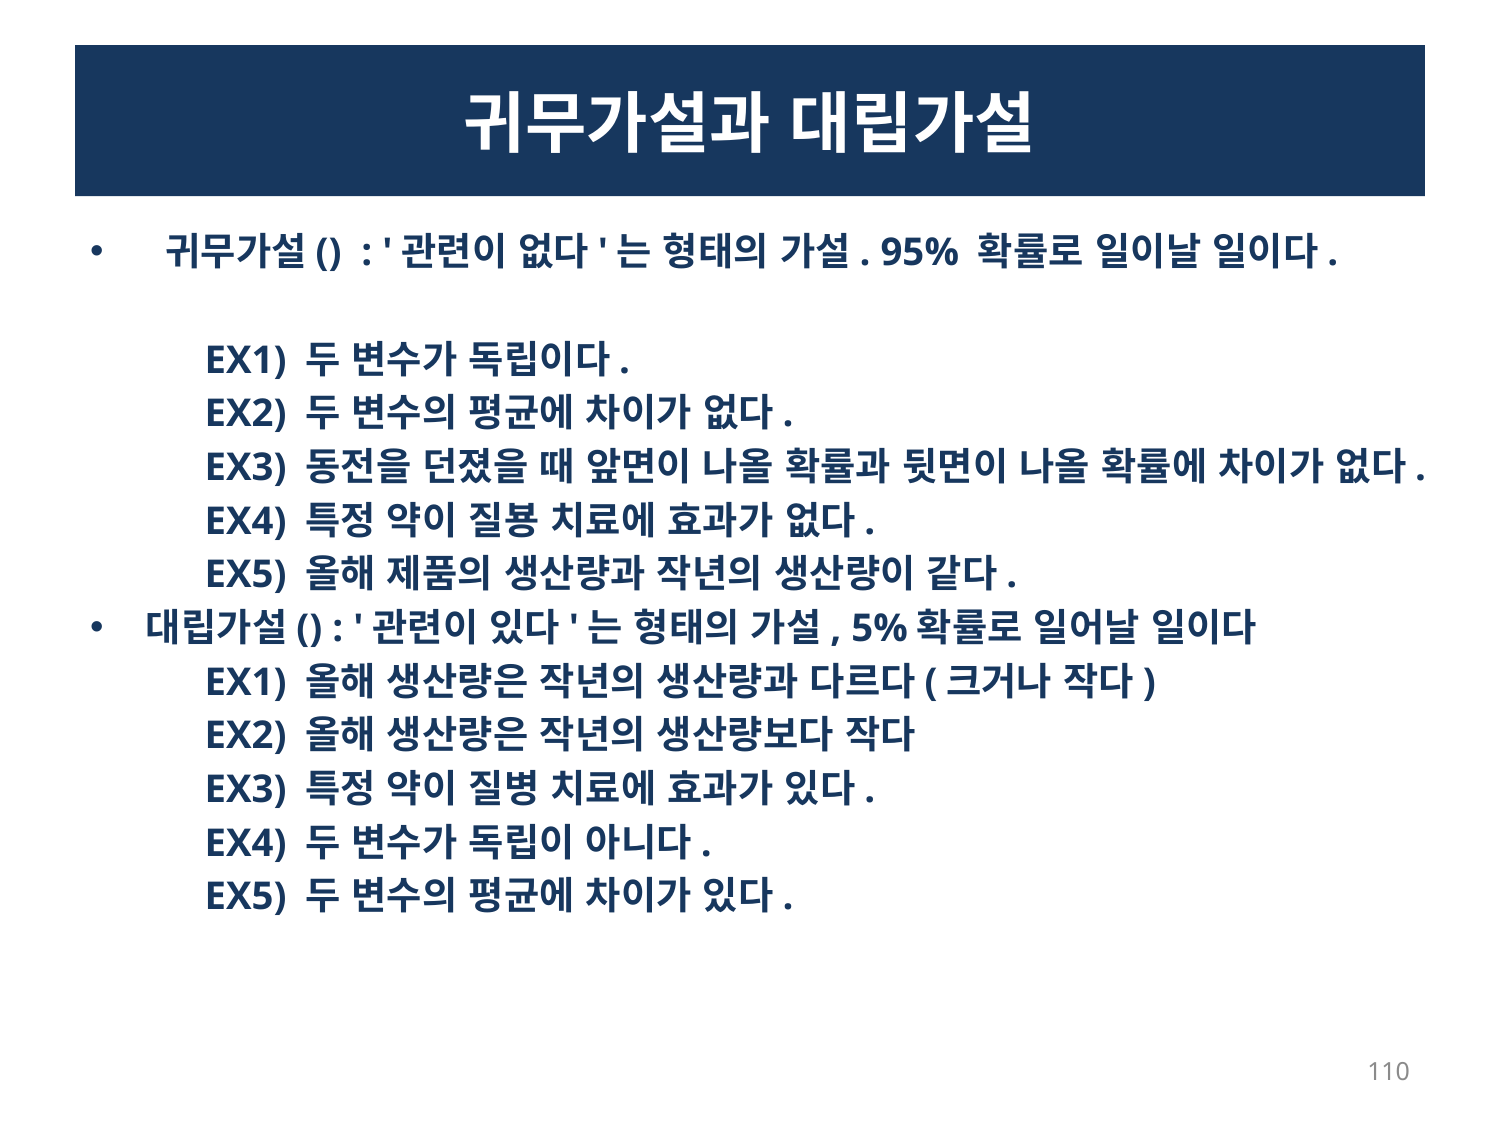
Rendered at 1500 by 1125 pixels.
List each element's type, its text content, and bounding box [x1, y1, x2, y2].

slide_number 110 [1074, 1042, 1425, 1103]
list 귀무가설() : '관련이 없다'는 형태의 가설. 95% 확률로 일이날 일이다. EX1) 두 변수가 독립이다. EX2) 두 변수의 평균에 차이가 없다. EX3) 동전을 던졌을 때 앞면이 나올 확률과 뒷면이 나올 확률에 차이가 없다. EX4) 특정 약이 질뵹 치료에 효과가 없다. EX5) 올해 제품의 생산량과 작년의 생산량이 같다. 대립가설() : '관련이 있다'는 형태의 가설, 5%확률로 일어날 일이다 EX1) 올해 생산량은 작년의 생산량과 다르다(크거나 작다) EX2) 올해 생산량은 작년의 생산량보다 작다 EX3) 특정 약이 질병 치료에 효과가 있다. EX4) 두 변수가 독립이 아니다. EX5) 두 변수의 평균에 차이가 있다. [75, 219, 1425, 1005]
title 귀무가설과 대립가설 [75, 45, 1425, 197]
